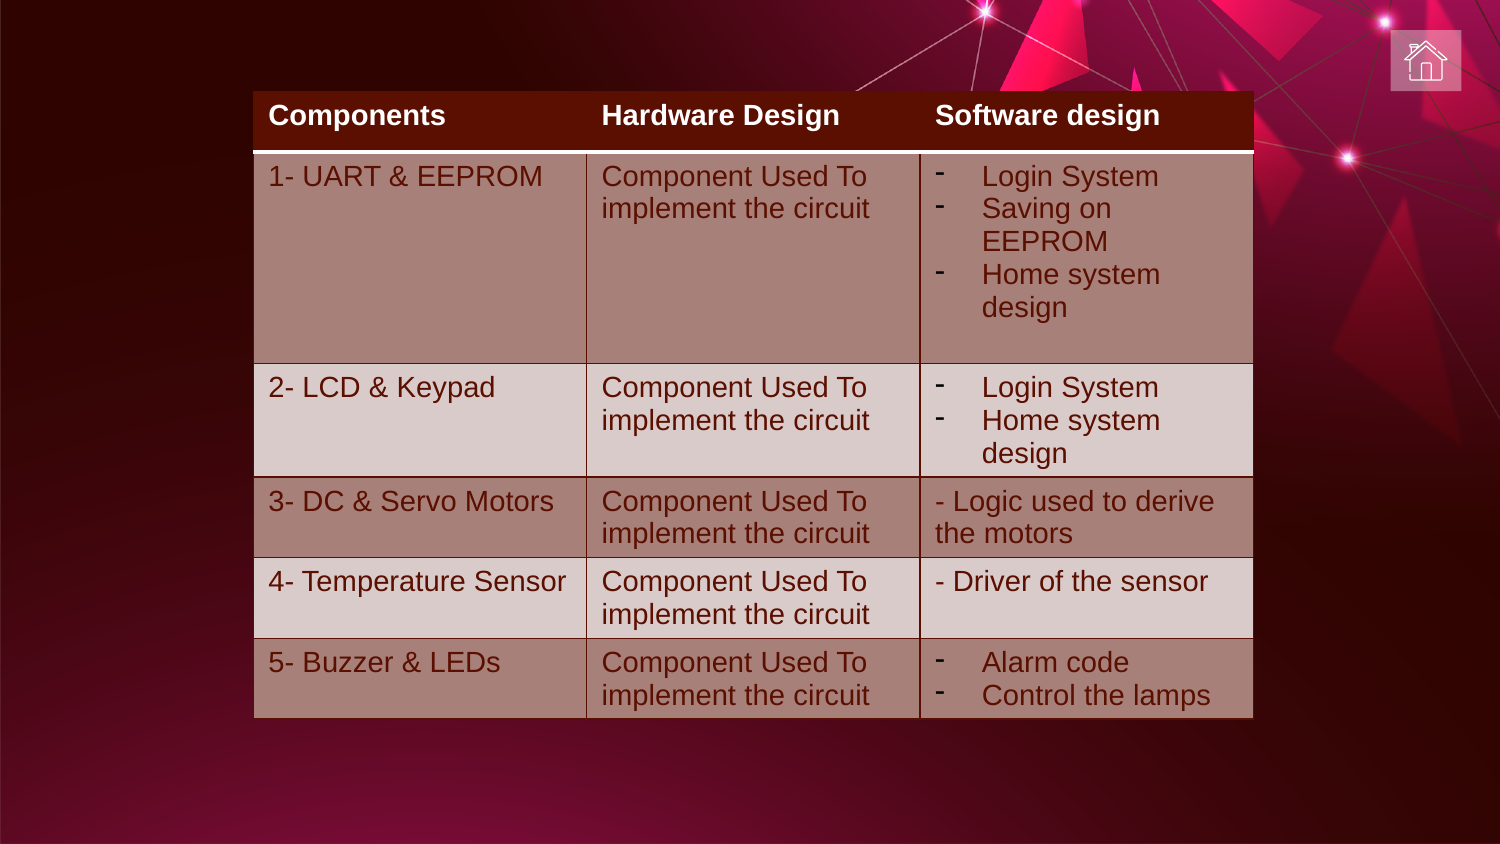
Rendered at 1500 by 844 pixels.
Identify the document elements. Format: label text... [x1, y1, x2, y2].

table_cell Component Used To implement the circuit [587, 478, 919, 557]
table_cell Component Used To implement the circuit [587, 558, 919, 638]
table_header Software design [921, 92, 1253, 150]
table_header Components [254, 92, 586, 150]
table_cell Component Used To implement the circuit [587, 154, 919, 363]
table_cell Component Used To implement the circuit [587, 364, 919, 476]
table_cell - Logic used to derive the motors [921, 478, 1253, 557]
table_cell - Driver of the sensor [921, 558, 1253, 638]
table_cell Login System Home system design [921, 364, 1253, 476]
table_header Hardware Design [587, 92, 919, 150]
table_cell 5- Buzzer & LEDs [254, 639, 586, 718]
table_cell 3- DC & Servo Motors [254, 478, 586, 557]
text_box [1390, 29, 1462, 92]
table_cell 1- UART & EEPROM [254, 154, 586, 363]
table_cell Login System Saving on EEPROM Home system design [921, 154, 1253, 363]
table_cell 4- Temperature Sensor [254, 558, 586, 638]
table_cell 2- LCD & Keypad [254, 364, 586, 476]
table_cell Alarm code Control the lamps [921, 639, 1253, 718]
table_cell Component Used To implement the circuit [587, 639, 919, 718]
picture [0, 0, 1500, 844]
